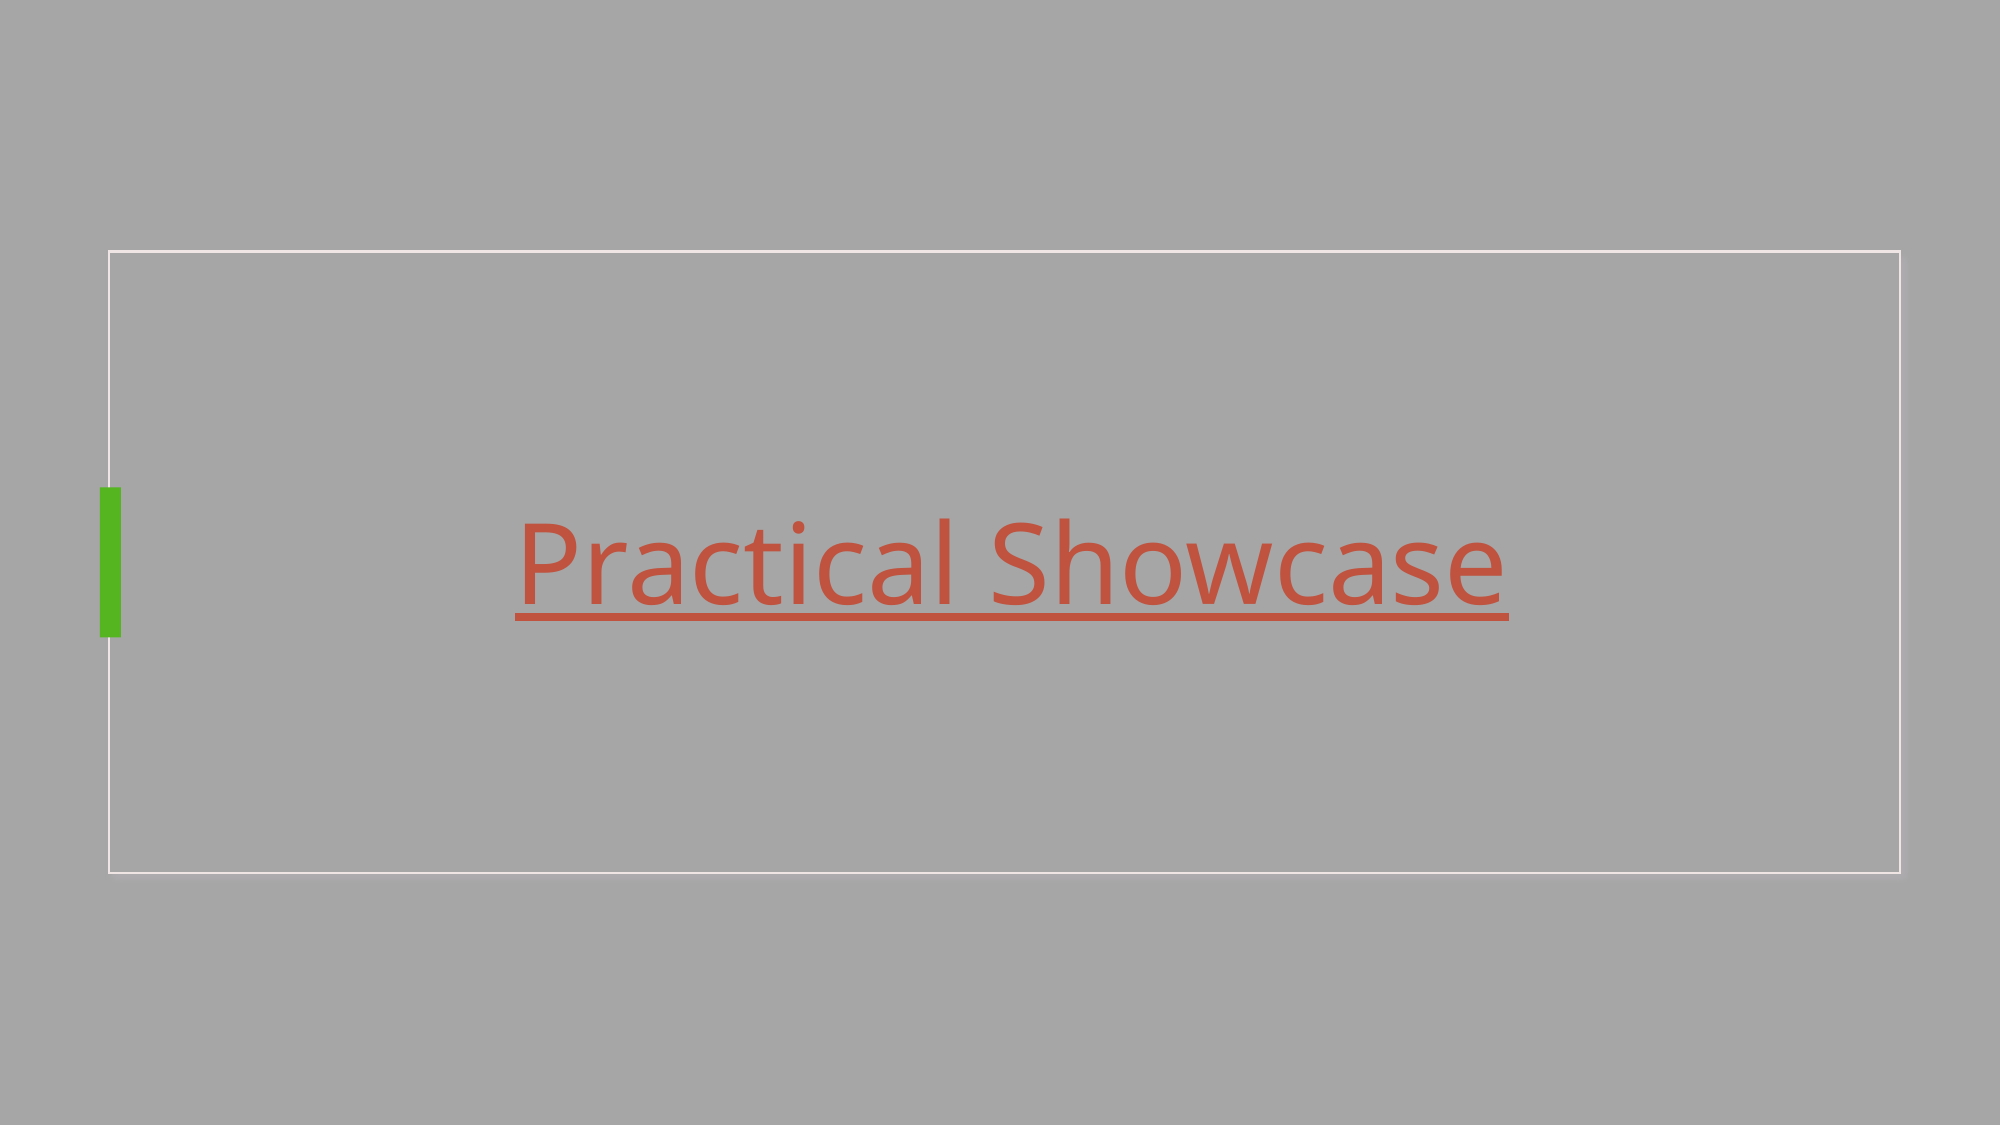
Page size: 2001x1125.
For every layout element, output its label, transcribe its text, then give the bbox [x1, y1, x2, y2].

title Practical Showcase [176, 318, 1847, 809]
